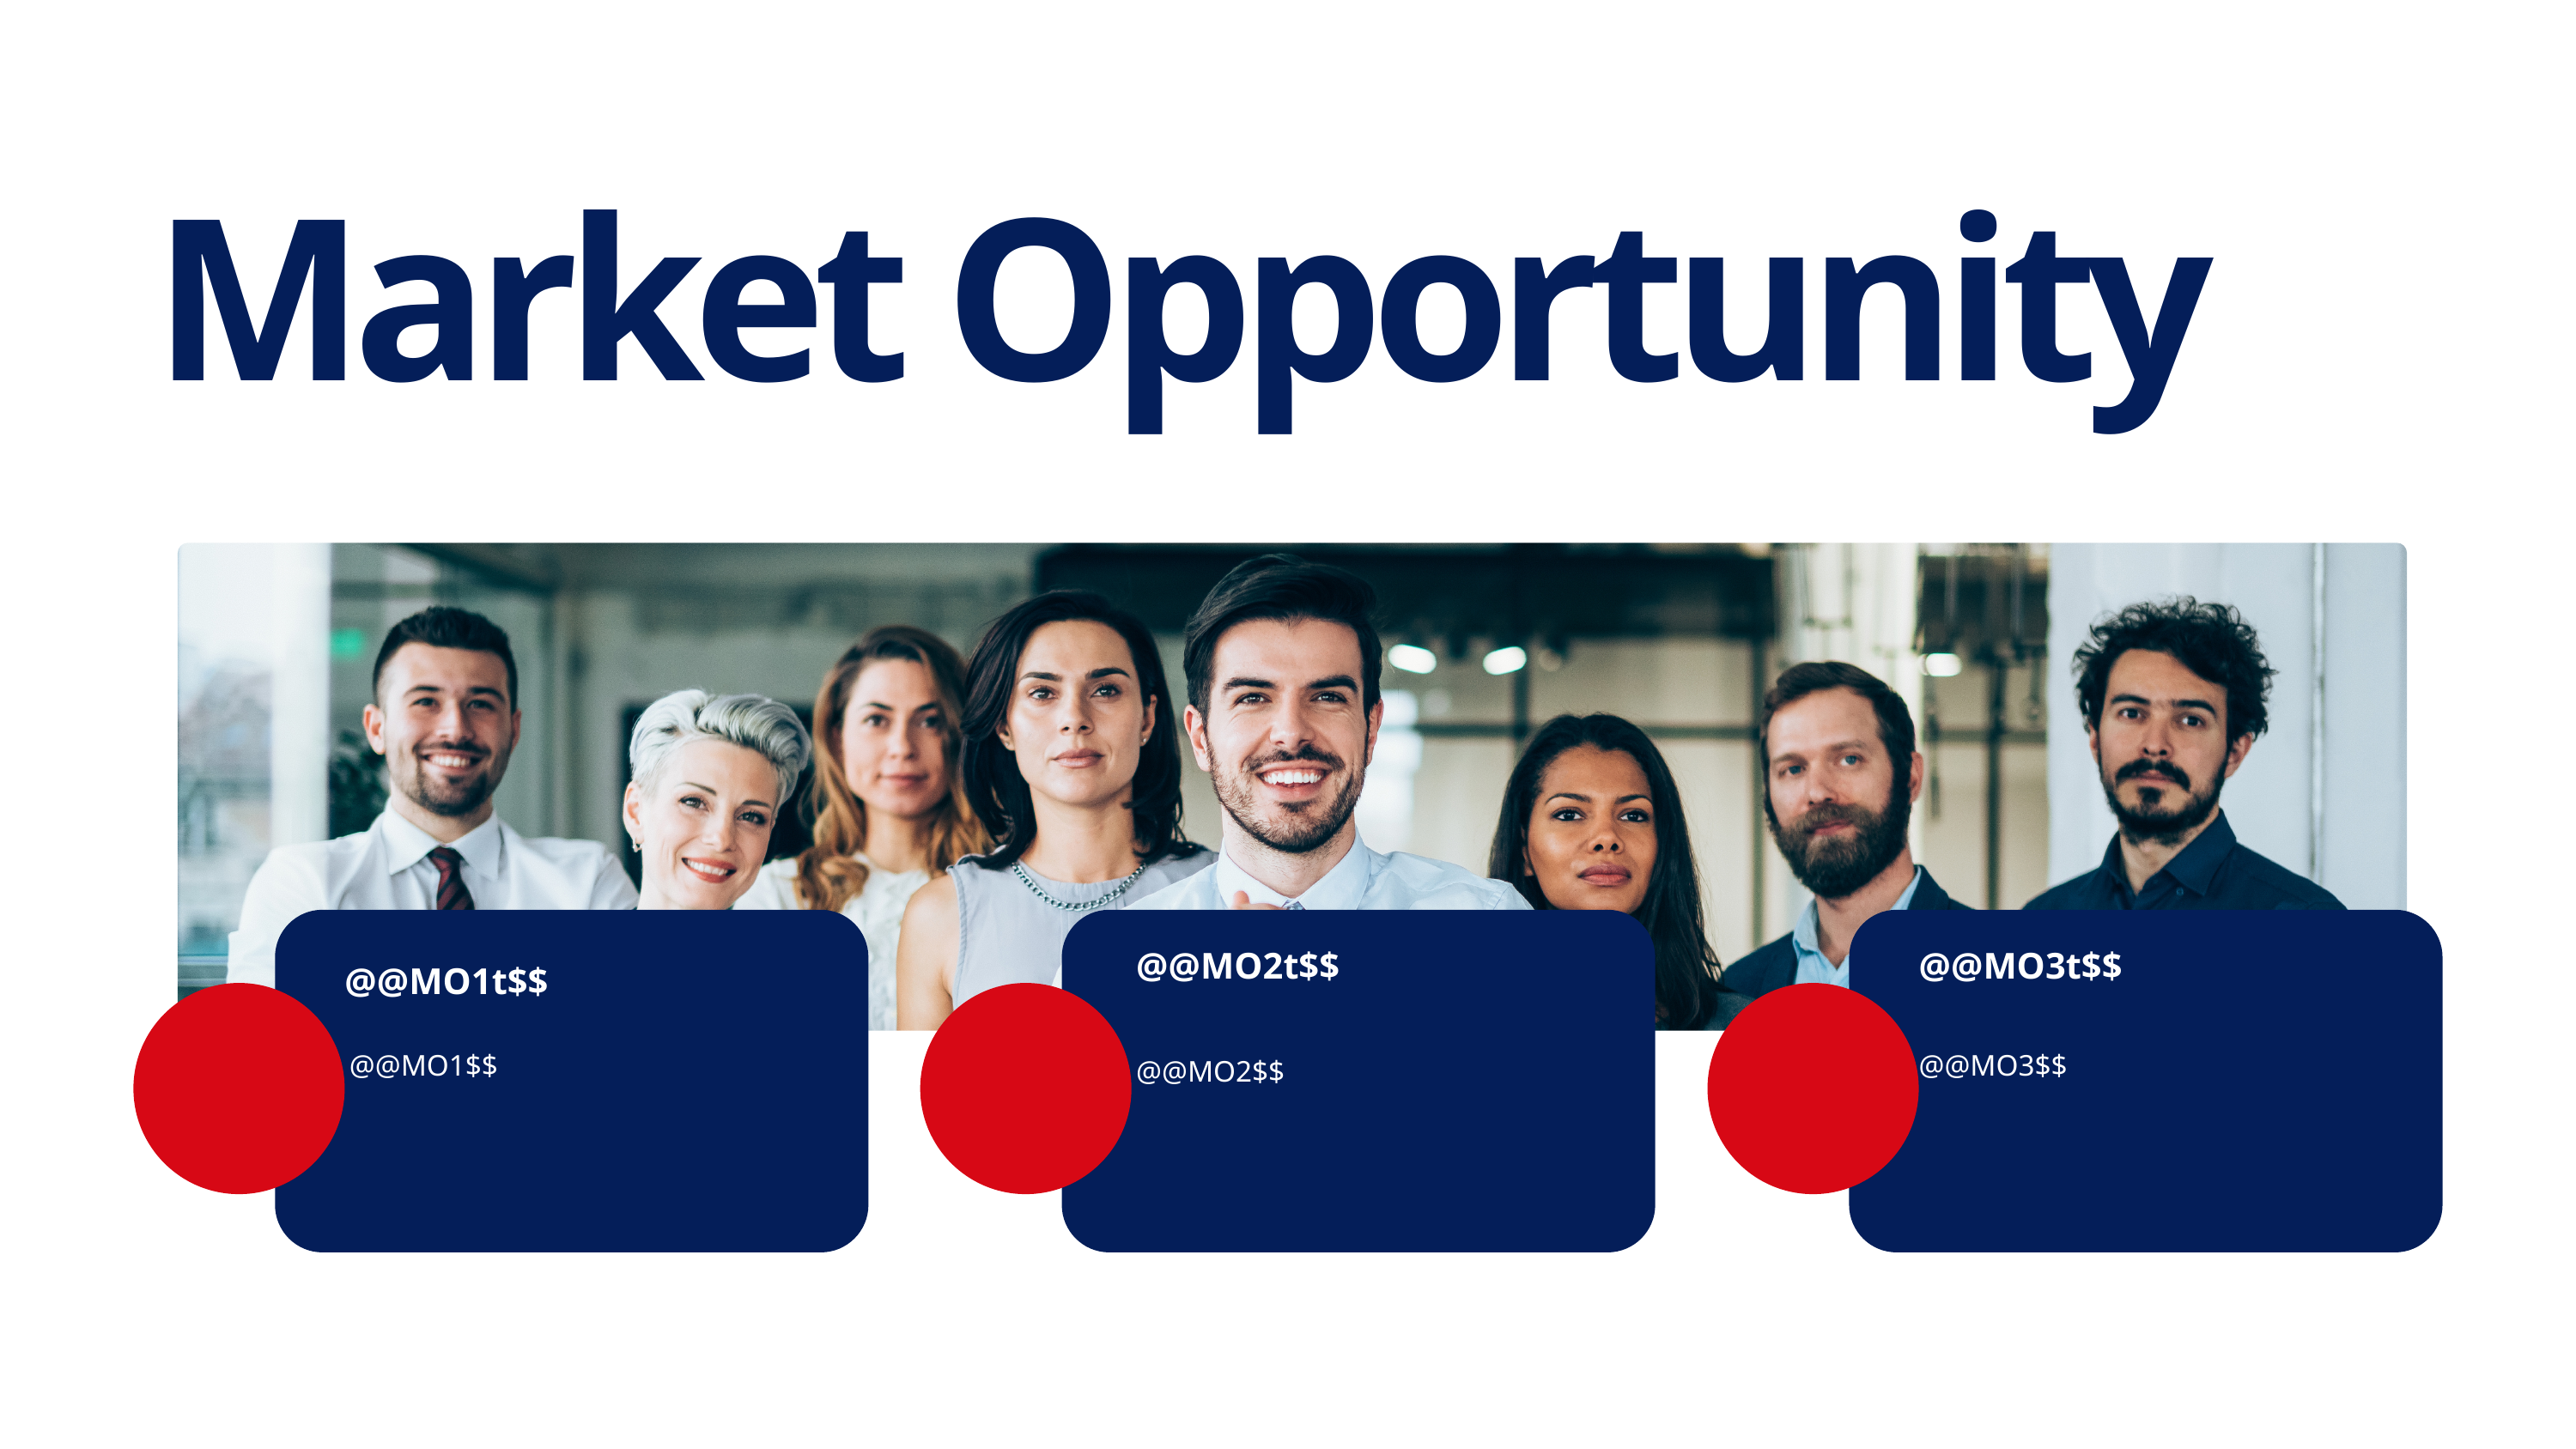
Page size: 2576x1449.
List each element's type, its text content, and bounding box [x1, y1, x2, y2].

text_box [1061, 909, 1656, 1253]
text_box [274, 909, 869, 1253]
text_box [1707, 982, 1919, 1195]
text_box Market Opportunity [153, 191, 2576, 426]
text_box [1849, 909, 2443, 1253]
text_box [133, 982, 345, 1195]
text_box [920, 982, 1132, 1195]
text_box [177, 543, 2408, 1031]
